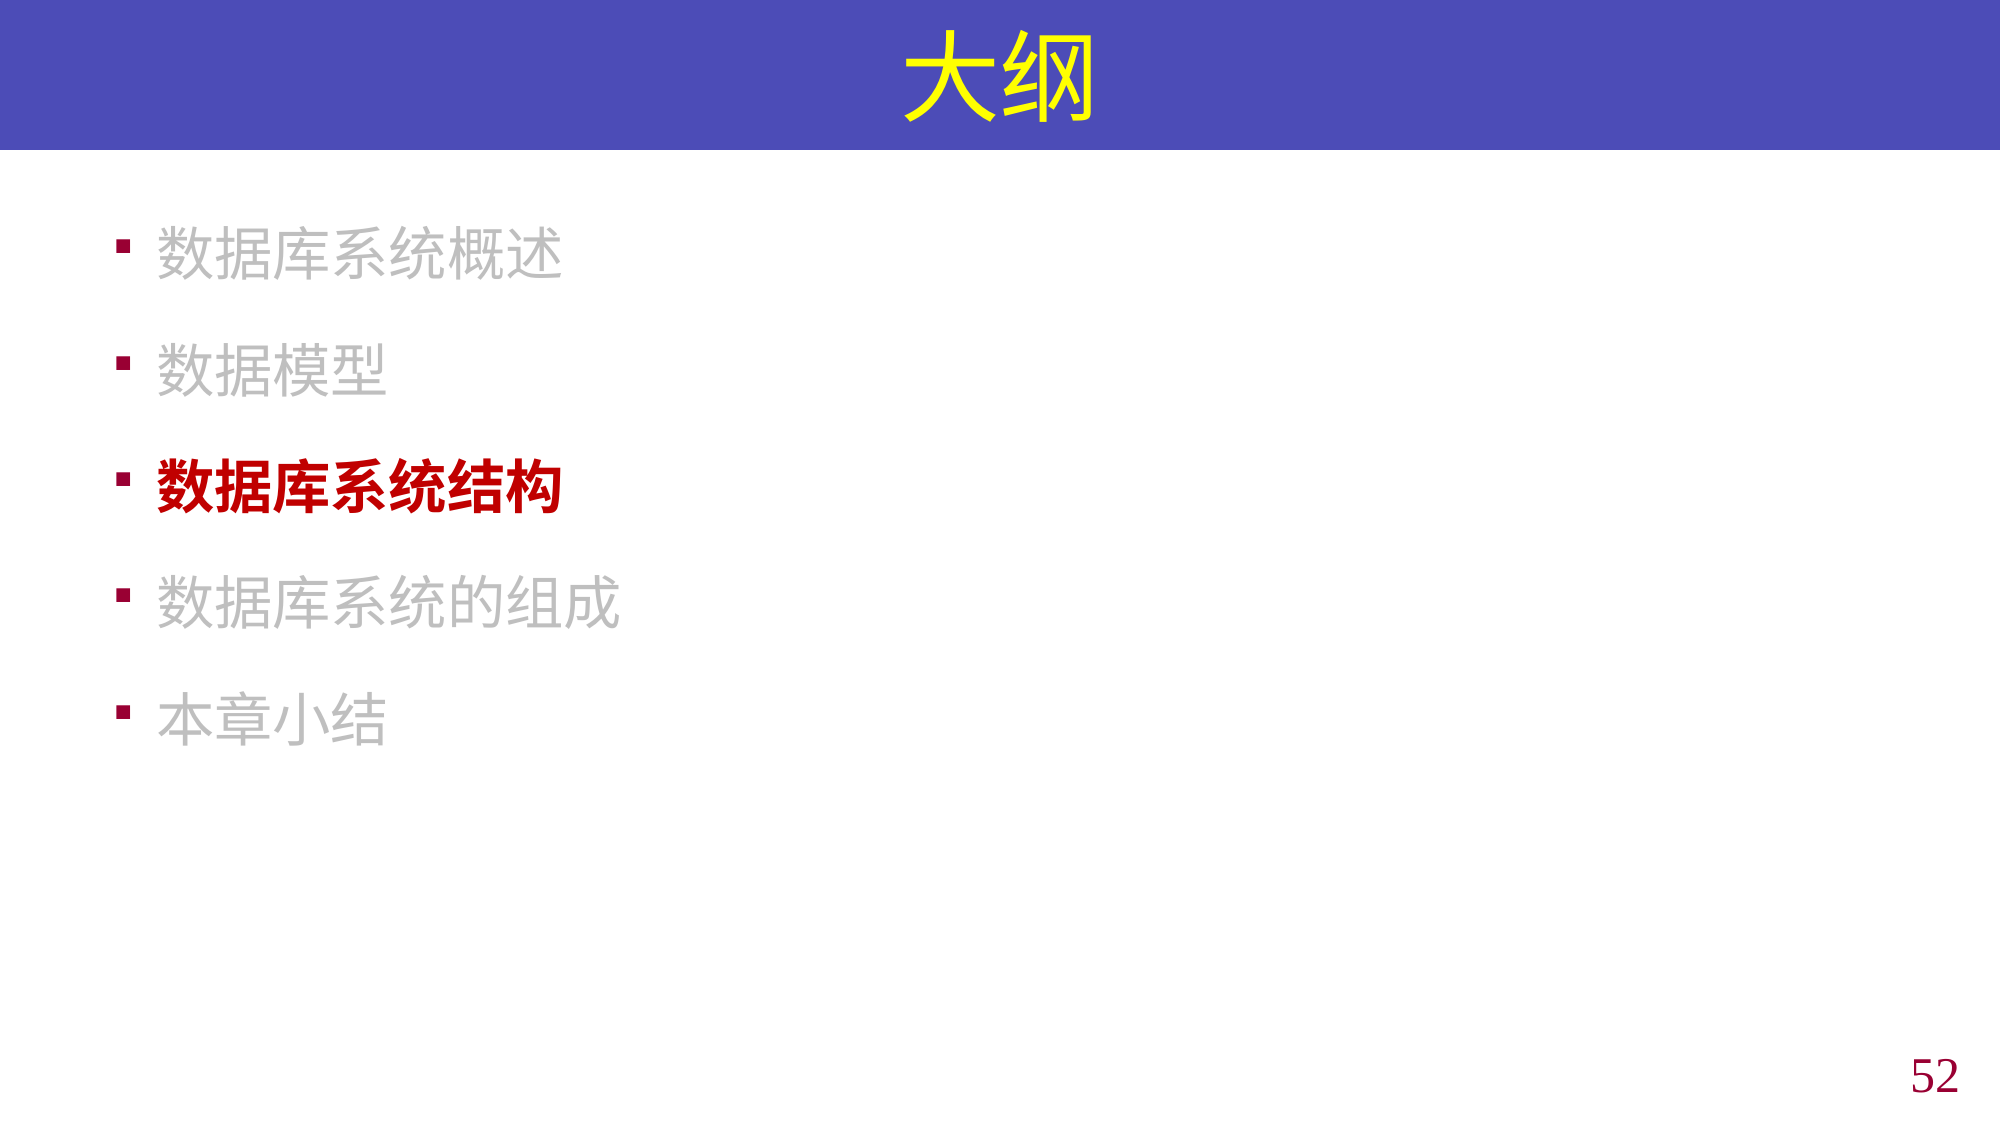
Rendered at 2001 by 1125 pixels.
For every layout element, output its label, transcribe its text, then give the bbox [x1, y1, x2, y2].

slide_number 51 [1550, 1048, 1975, 1096]
list 数据库系统概述 数据模型 数据库系统结构 数据库系统的组成 本章小结 [97, 174, 1904, 1073]
title 大纲 [0, 0, 2000, 150]
